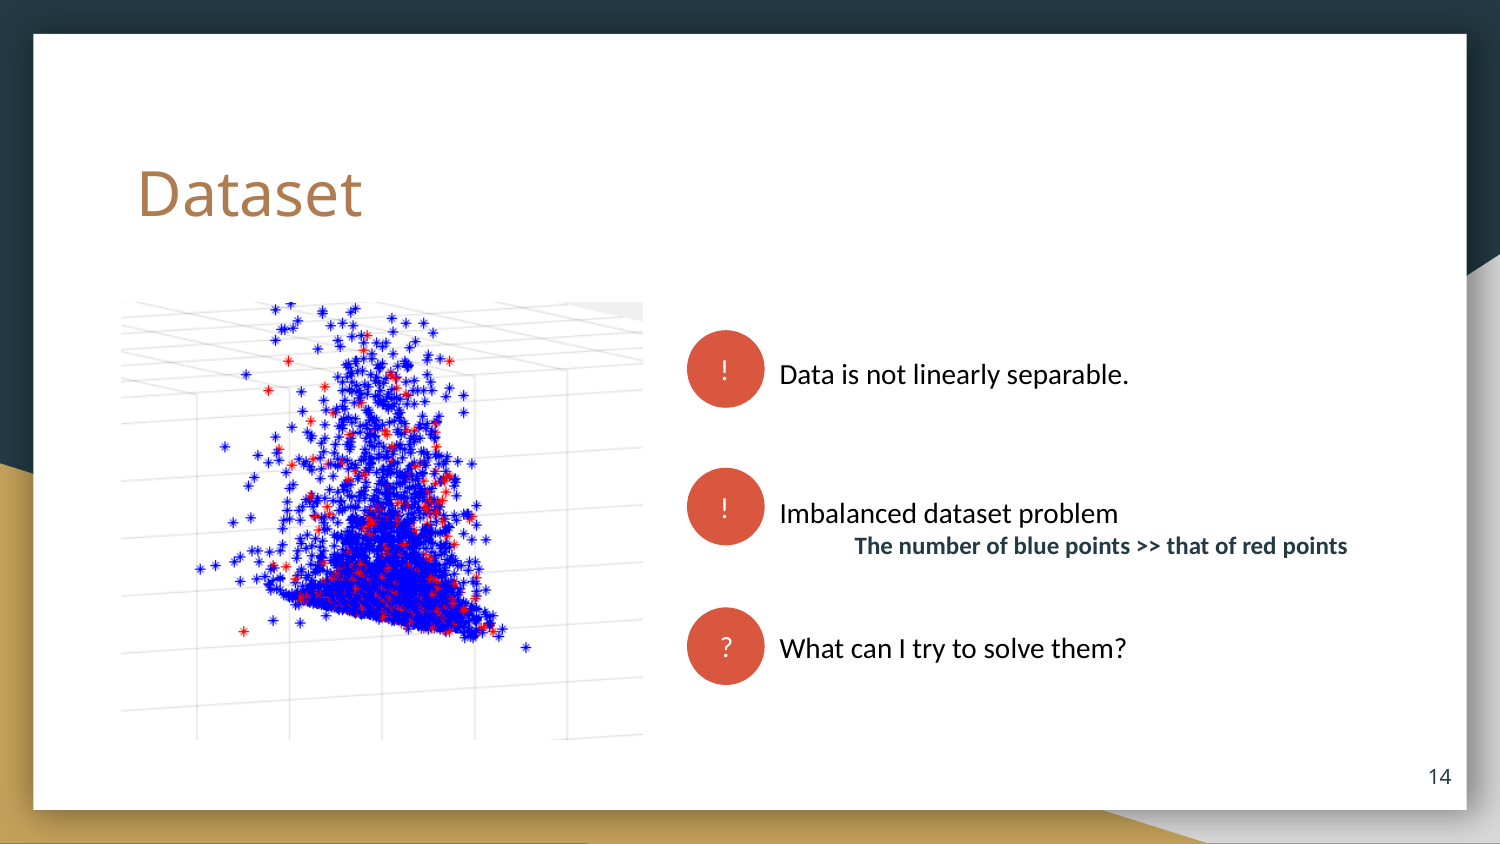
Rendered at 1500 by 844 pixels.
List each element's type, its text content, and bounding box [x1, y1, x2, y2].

title Dataset [121, 138, 1397, 242]
slide_number ‹#› [1376, 745, 1467, 810]
text_box ! [686, 330, 765, 408]
text_box ! [686, 467, 765, 546]
text_box ? [686, 607, 765, 685]
picture [121, 302, 643, 740]
text_box Data is not linearly separable. Imbalanced dataset problem The number of blue points >> that of red points What can I try to solve them? [764, 347, 1442, 715]
